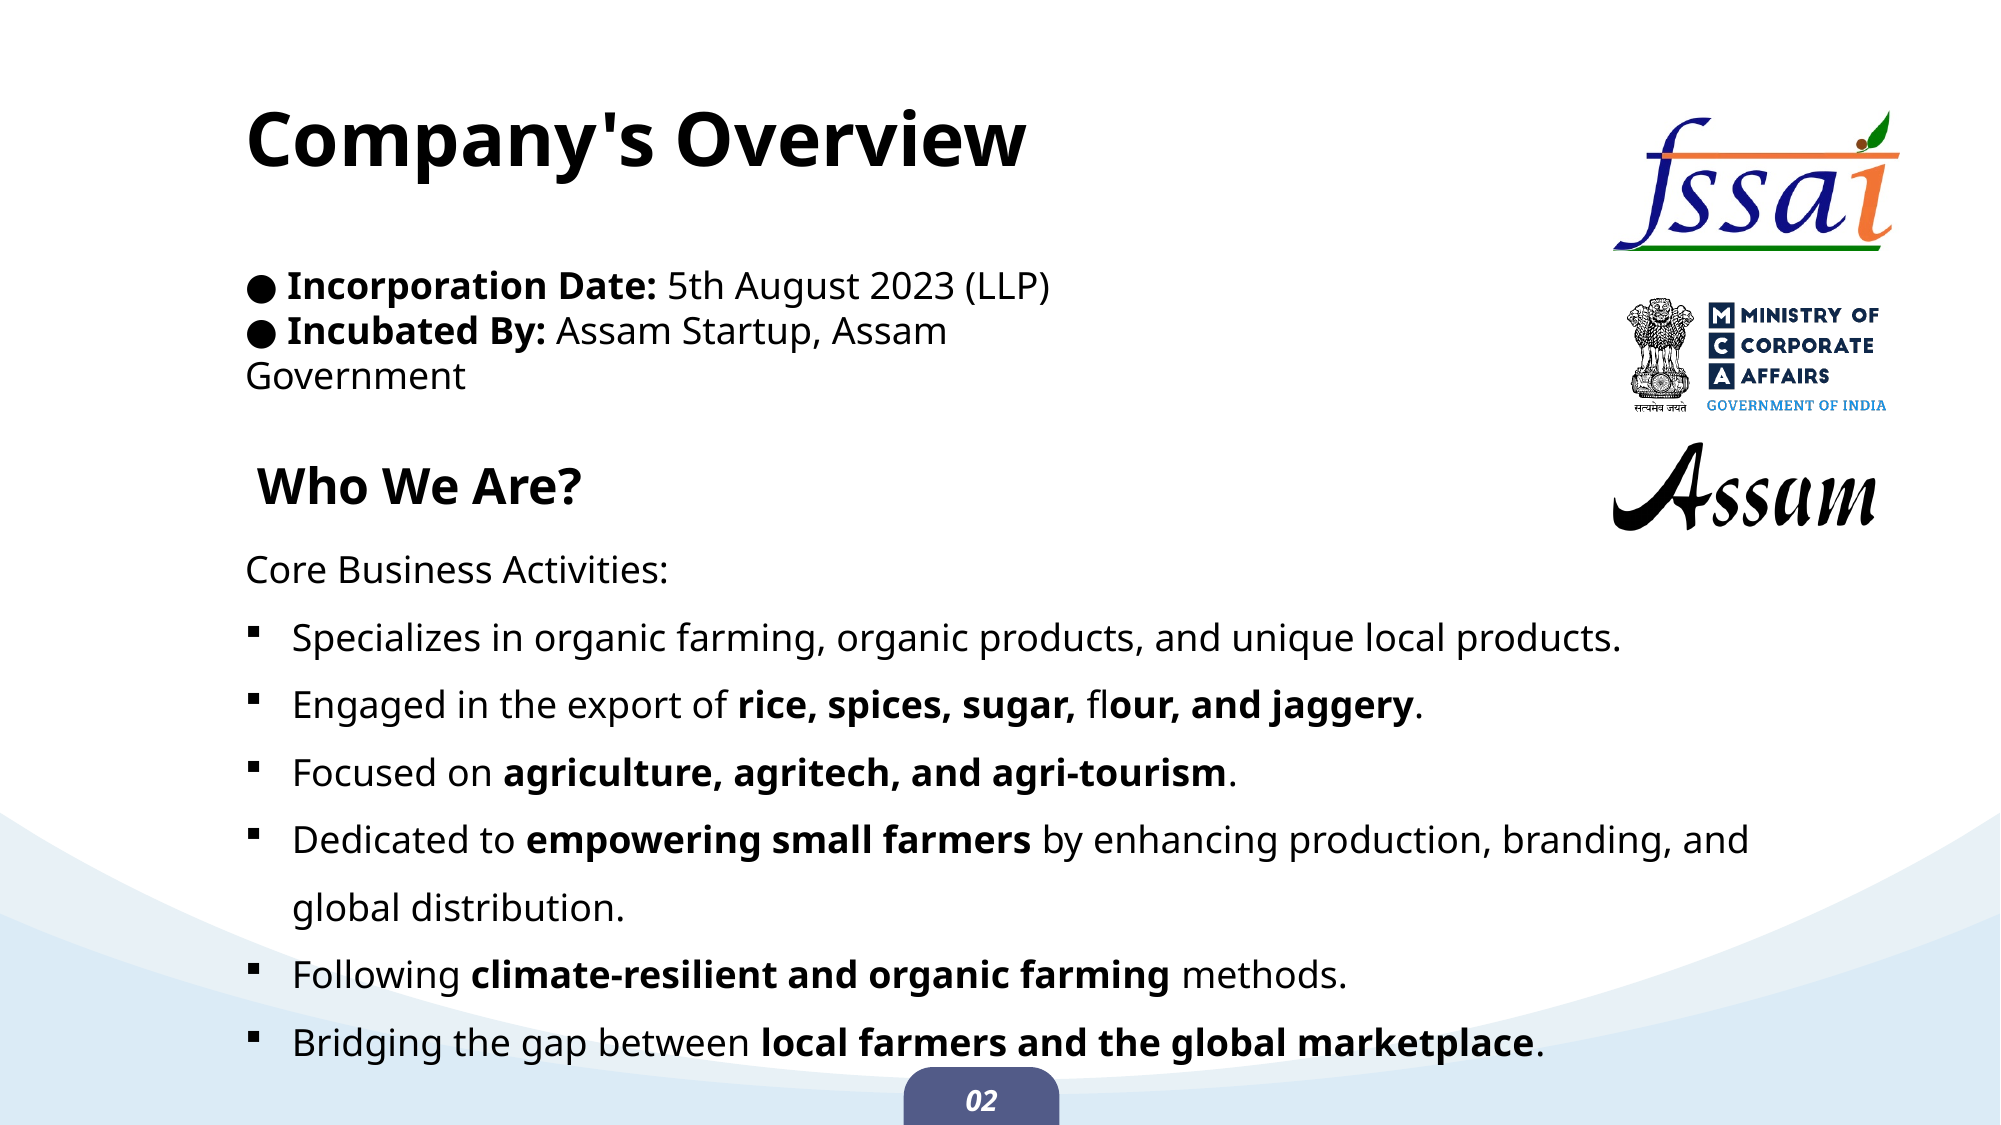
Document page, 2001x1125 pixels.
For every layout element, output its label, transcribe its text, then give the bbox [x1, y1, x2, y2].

text_box Core Business Activities: Specializes in organic farming, organic products, and unique local products. Engaged in the export of rice, spices, sugar, flour, and jaggery. Focused on agriculture, agritech, and agri-tourism. Dedicated to empowering small farmers by enhancing production, branding, and global distribution. Following climate-resilient and organic farming methods. Bridging the gap between local farmers and the global marketplace. [244, 523, 1858, 812]
picture [1608, 437, 1886, 540]
text_box Who We Are? [244, 454, 722, 515]
picture [1613, 110, 1900, 251]
text_box ● Incorporation Date: 5th August 2023 (LLP) ● Incubated By: Assam Startup, Assam Government [244, 262, 1067, 398]
picture [1627, 298, 1886, 412]
text_box Company's Overview [244, 91, 1159, 182]
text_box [0, 812, 2000, 1125]
